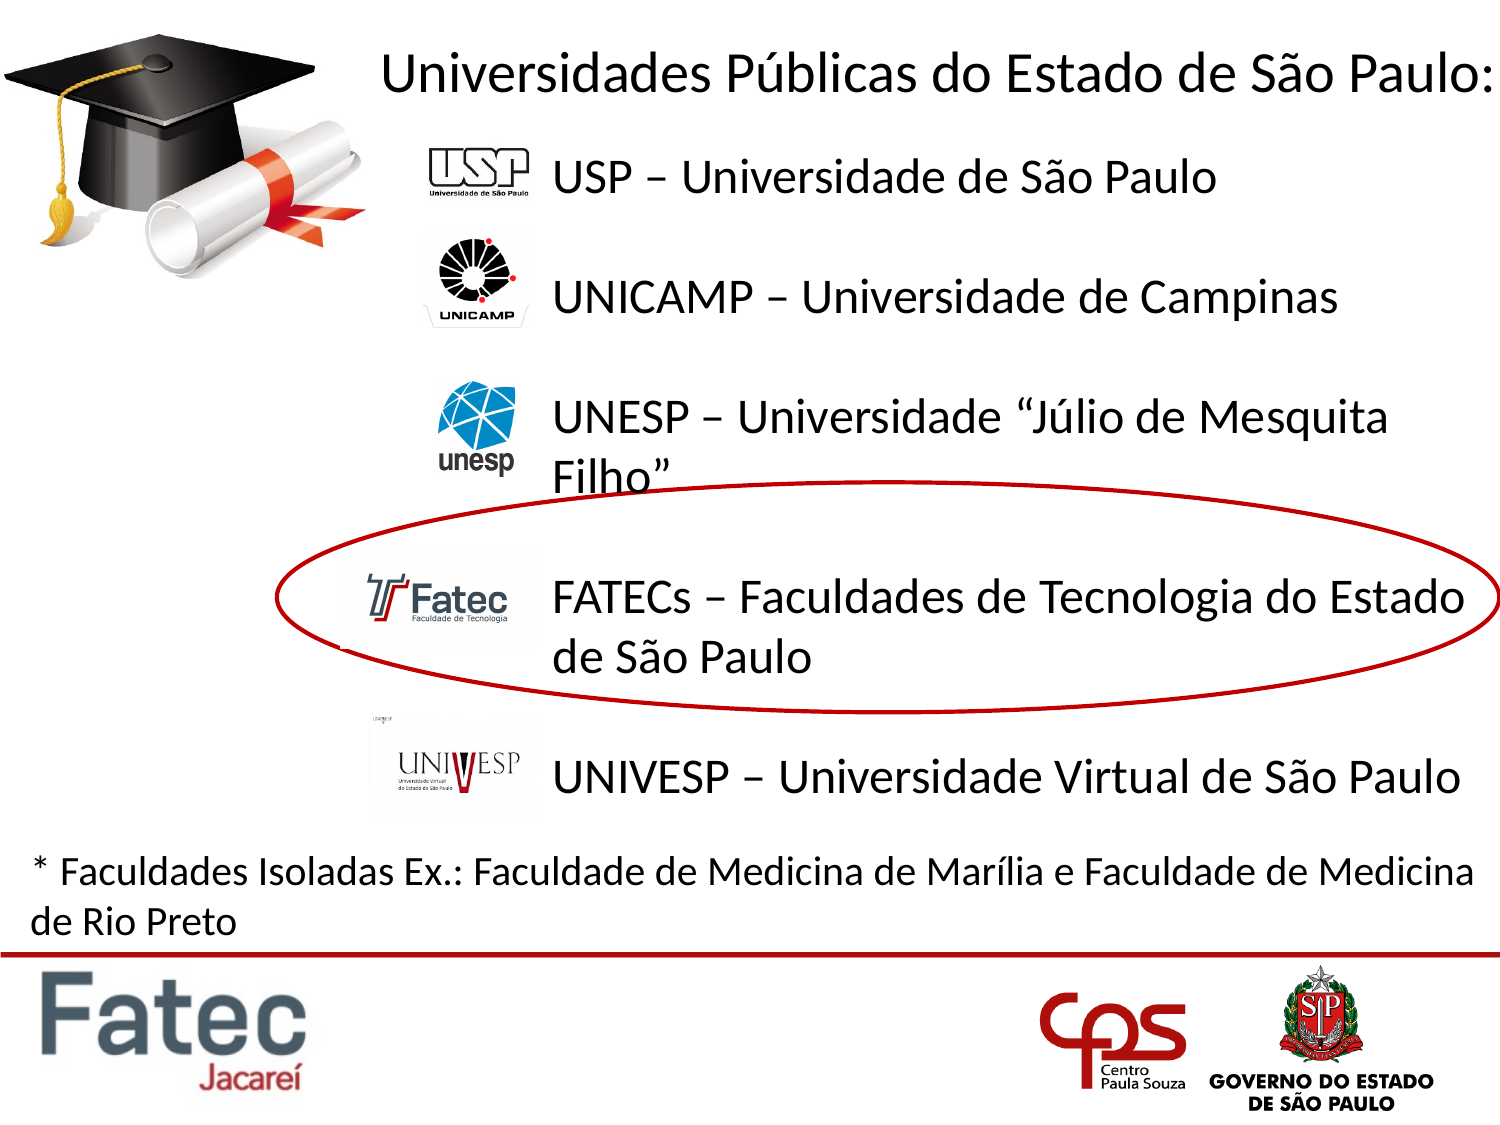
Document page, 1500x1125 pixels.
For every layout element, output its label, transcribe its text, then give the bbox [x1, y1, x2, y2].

text_box [274, 500, 538, 649]
text_box Universidades Públicas do Estado de São Paulo: [365, 27, 1500, 252]
picture [438, 381, 518, 479]
picture [423, 230, 530, 328]
picture [0, 952, 1500, 1125]
picture [339, 549, 537, 649]
picture [369, 715, 541, 817]
text_box USP – Universidade de São Paulo UNICAMP – Universidade de Campinas UNESP – Universidade “Júlio de Mesquita Filho” FATECs – Faculdades de Tecnologia do Estado de São Paulo UNIVESP – Universidade Virtual de São Paulo [538, 135, 1500, 811]
picture [438, 381, 471, 423]
picture [4, 34, 367, 280]
text_box [358, 655, 538, 694]
text_box * Faculdades Isoladas Ex.: Faculdade de Medicina de Marília e Faculdade de Medicina de Rio Preto [15, 836, 1500, 952]
picture [417, 128, 541, 216]
